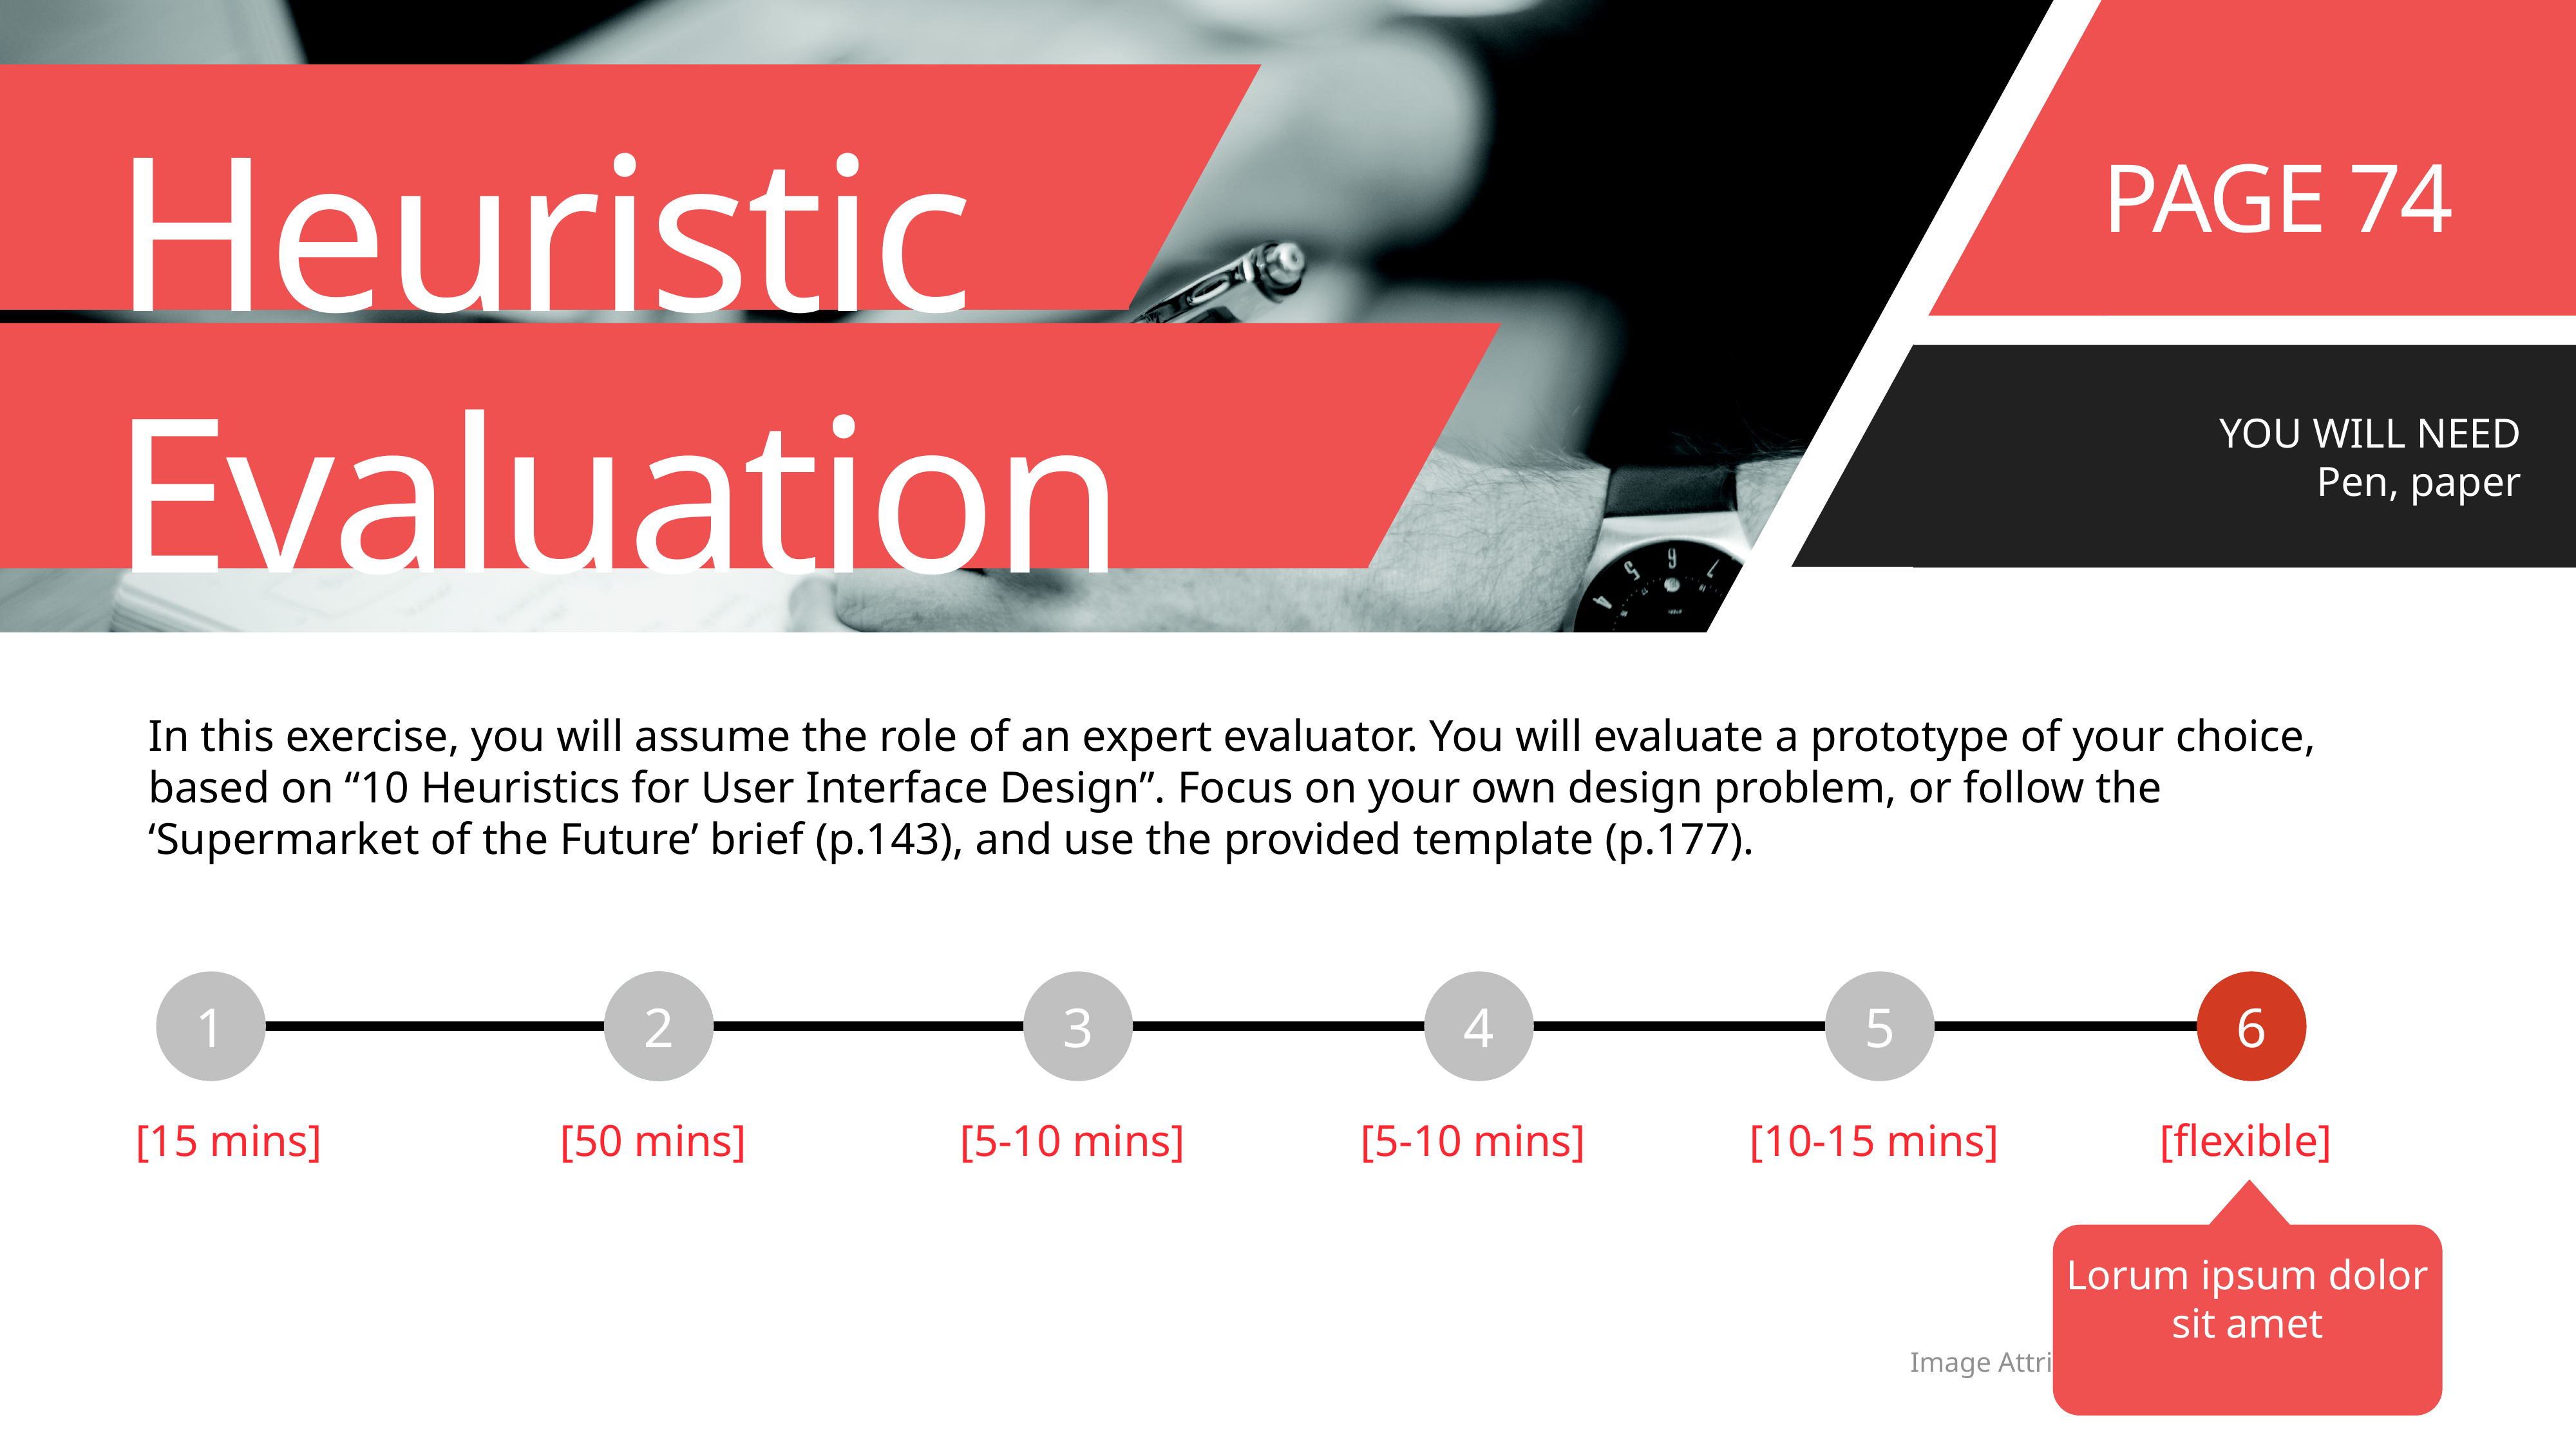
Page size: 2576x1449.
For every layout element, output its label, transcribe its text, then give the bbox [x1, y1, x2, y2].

text_box Lorum ipsum dolor sit amet [2052, 1385, 2443, 1416]
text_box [0, 0, 2576, 1385]
